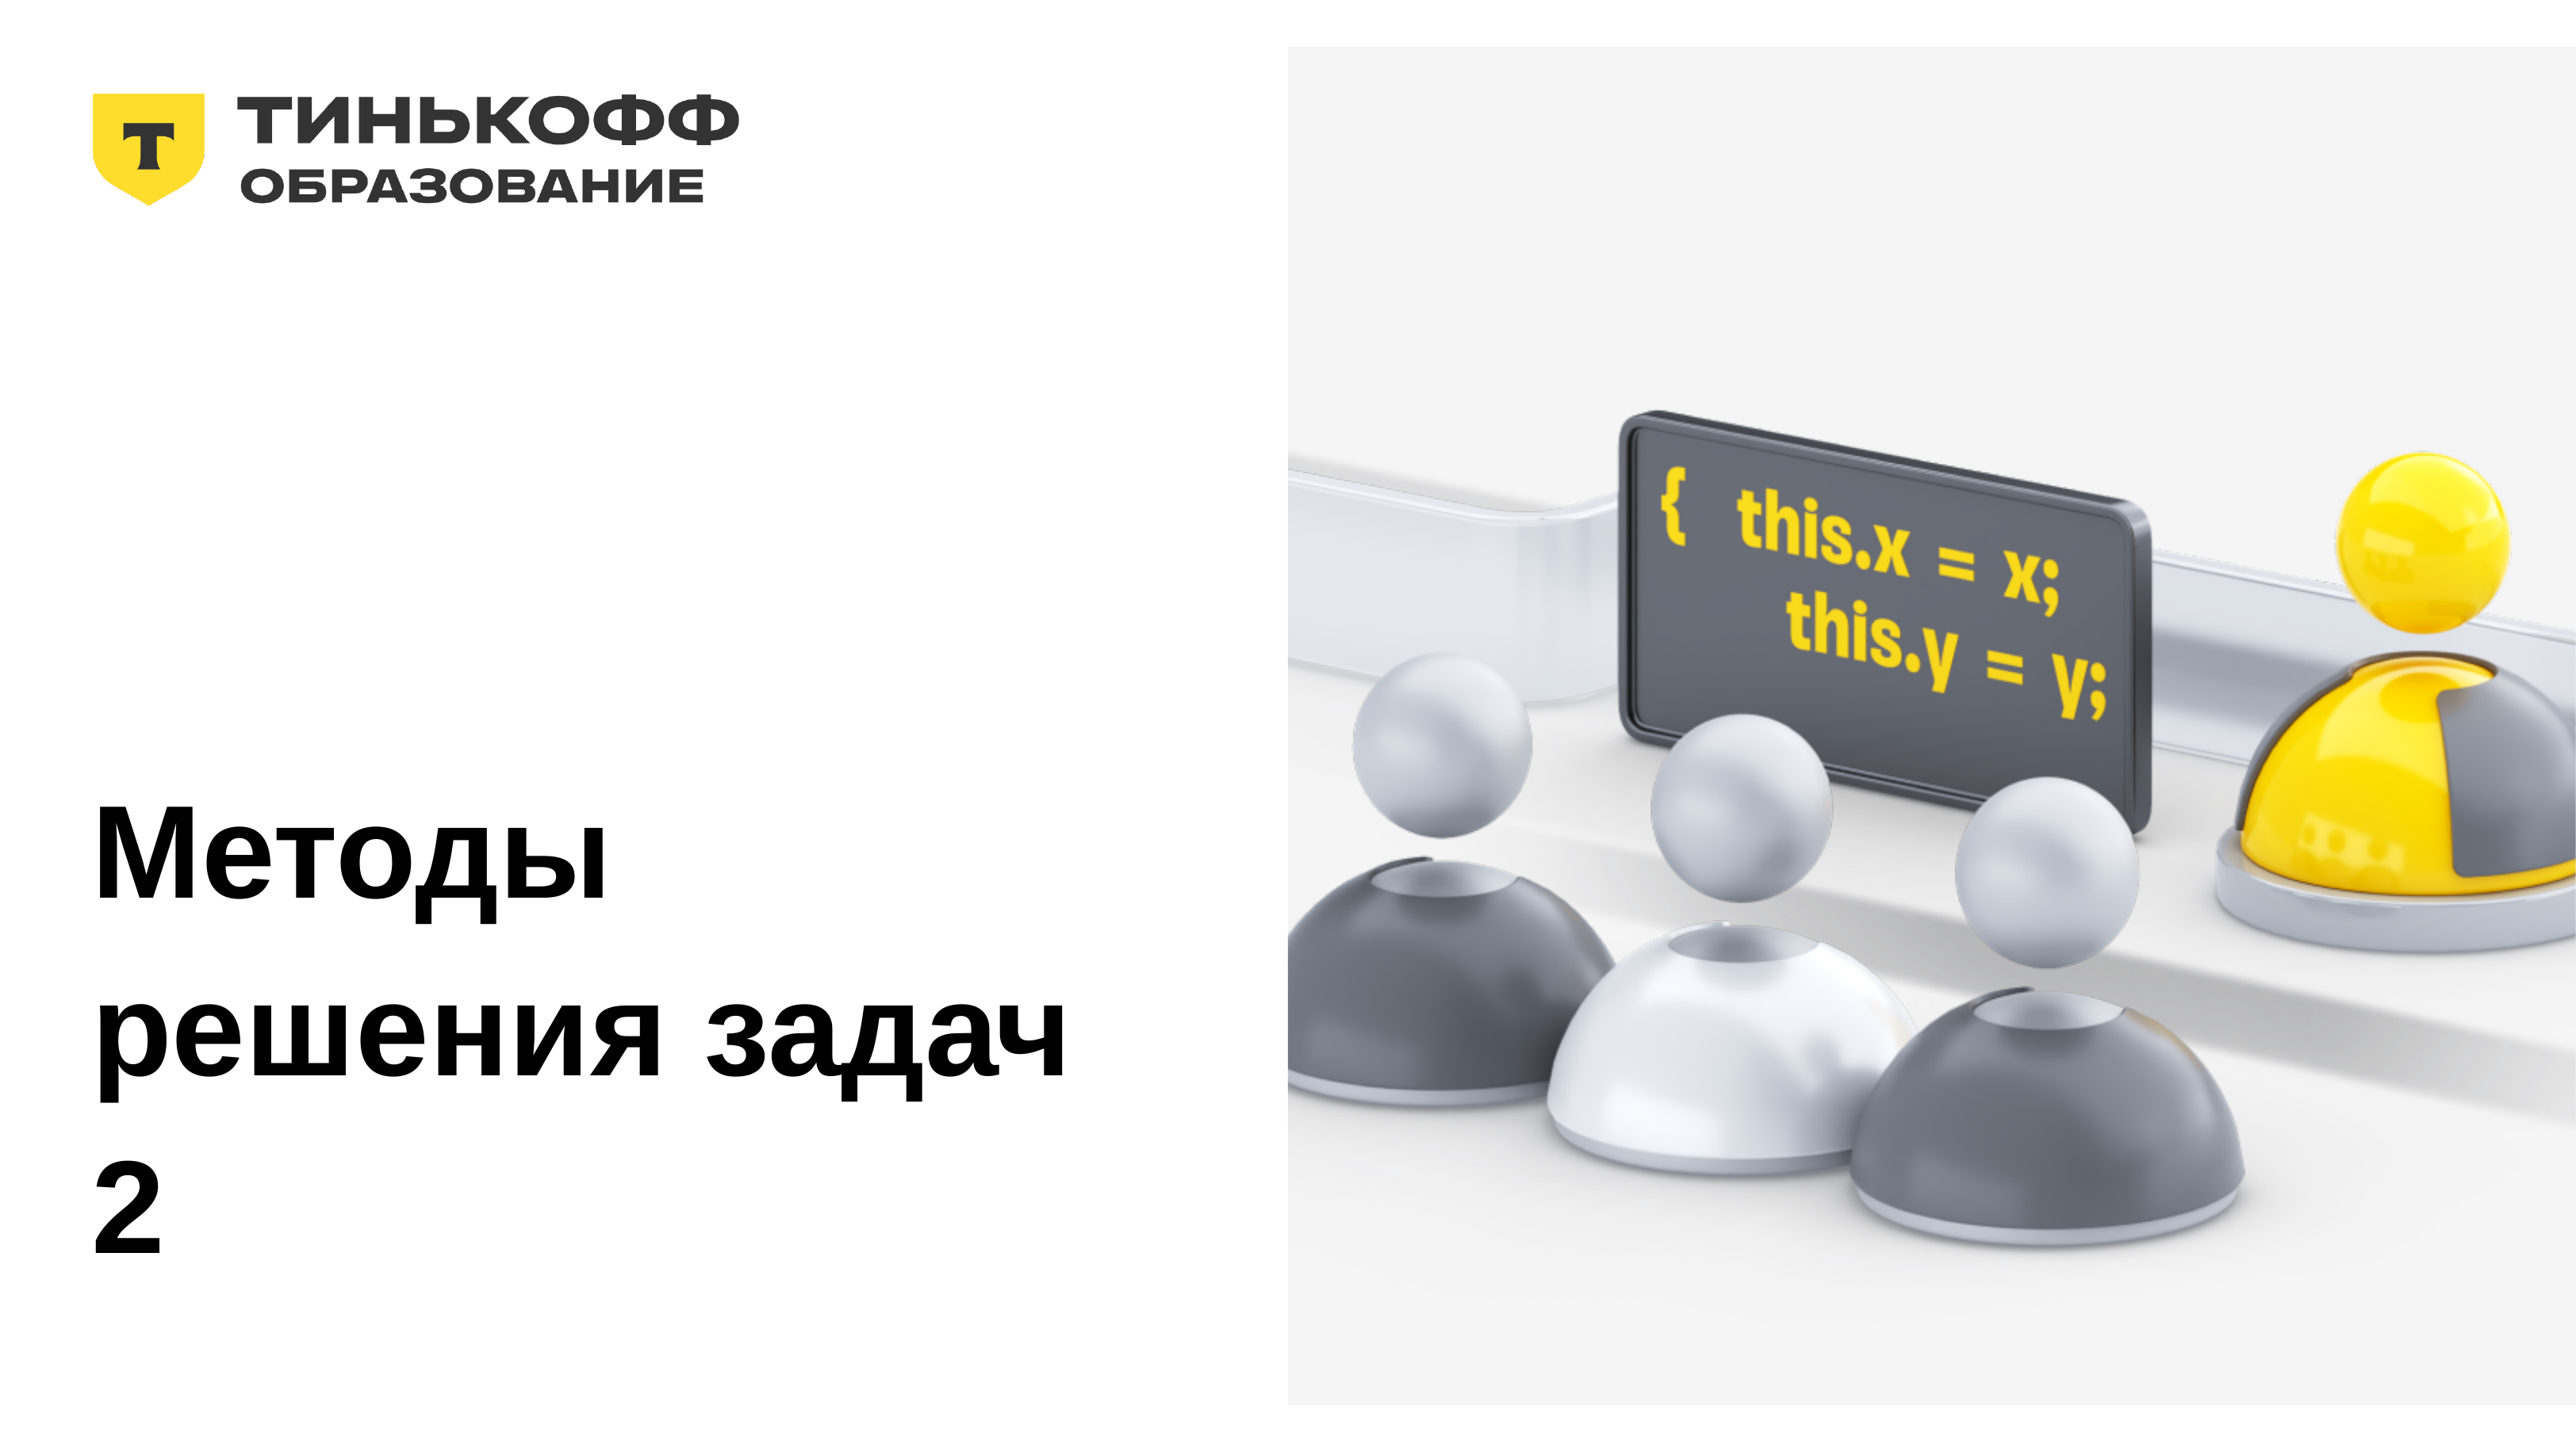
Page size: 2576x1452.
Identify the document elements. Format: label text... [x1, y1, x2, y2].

text_box Методы решения задач 2 [91, 1033, 1097, 1280]
picture [1287, 46, 2576, 1405]
picture [25, 26, 815, 268]
